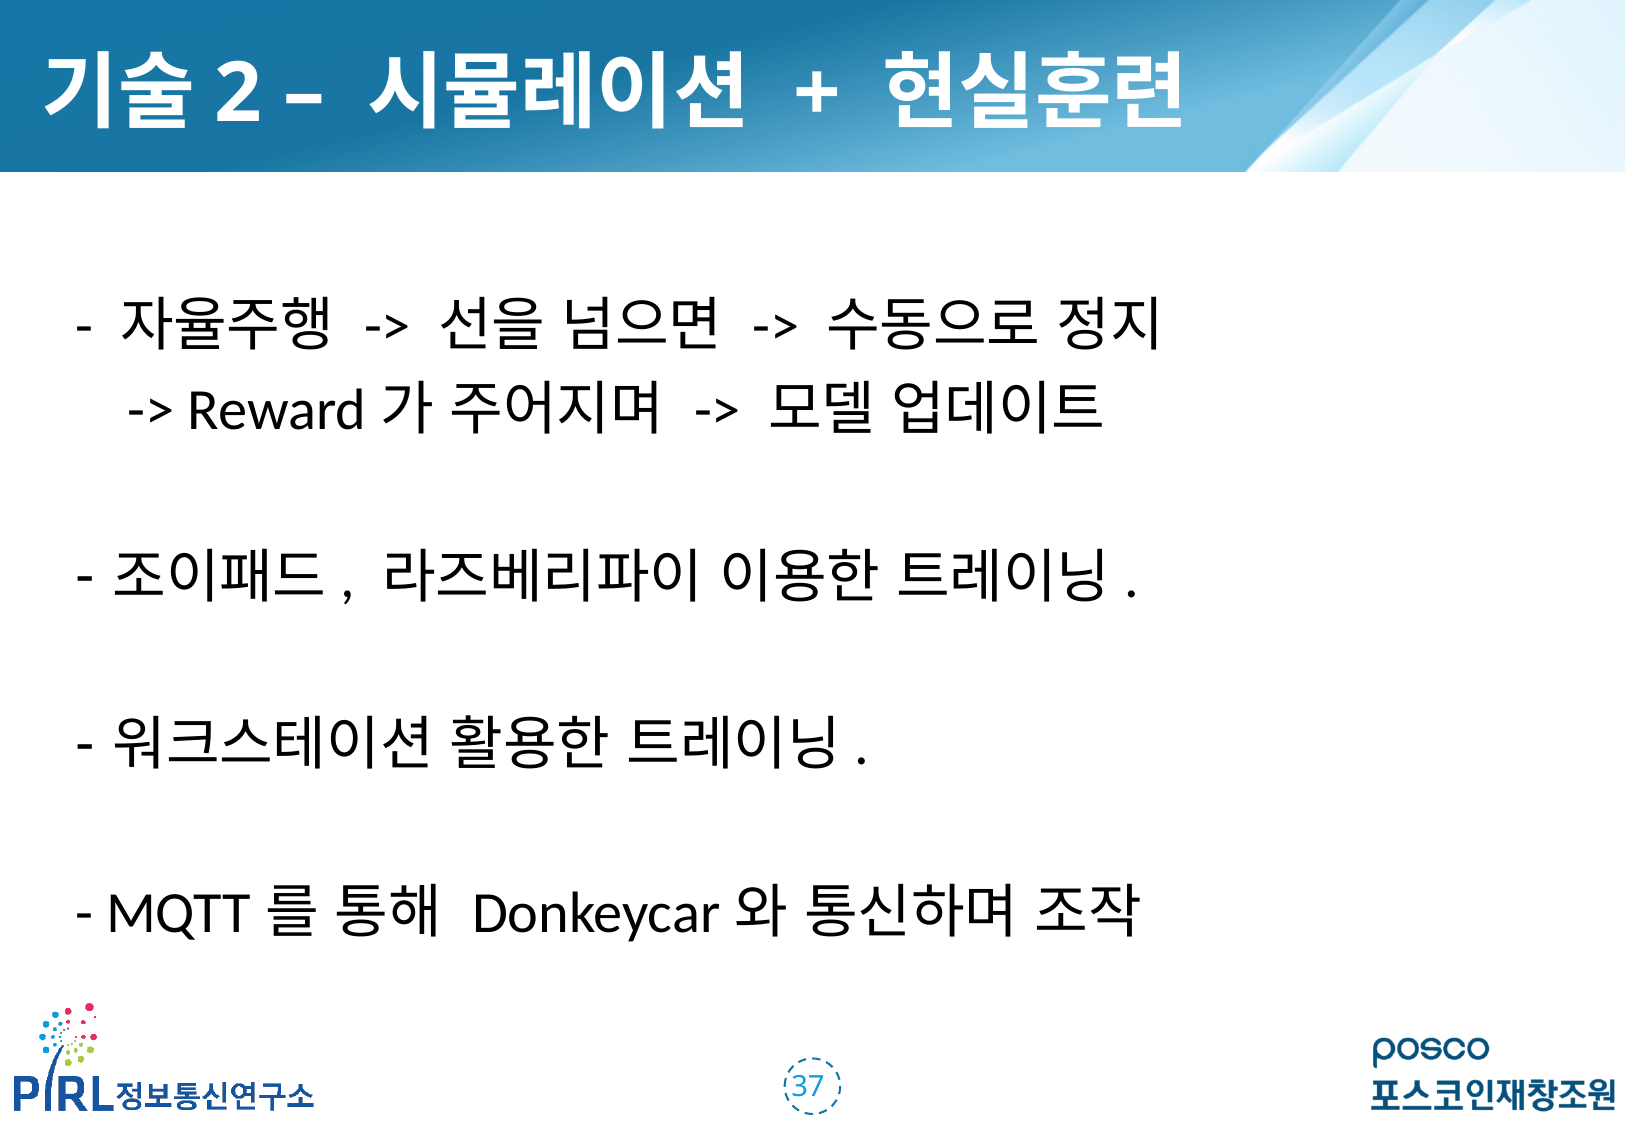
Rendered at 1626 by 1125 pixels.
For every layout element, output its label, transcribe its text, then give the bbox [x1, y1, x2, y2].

picture [1365, 1034, 1619, 1114]
picture [11, 999, 318, 1114]
text_box 기술2 – 시뮬레이션 + 현실훈련 [26, 20, 1429, 169]
list - 자율주행 -> 선을 넘으면 -> 수동으로 정지 -> Reward가 주어지며 -> 모델 업데이트 조이패드, 라즈베리파이 이용한 트레이닝. 워크스테이션 활용한 트레이닝. - MQTT를 통해 Donkeycar와 통신하며 조작 [60, 287, 1559, 1031]
picture [0, 0, 1625, 172]
